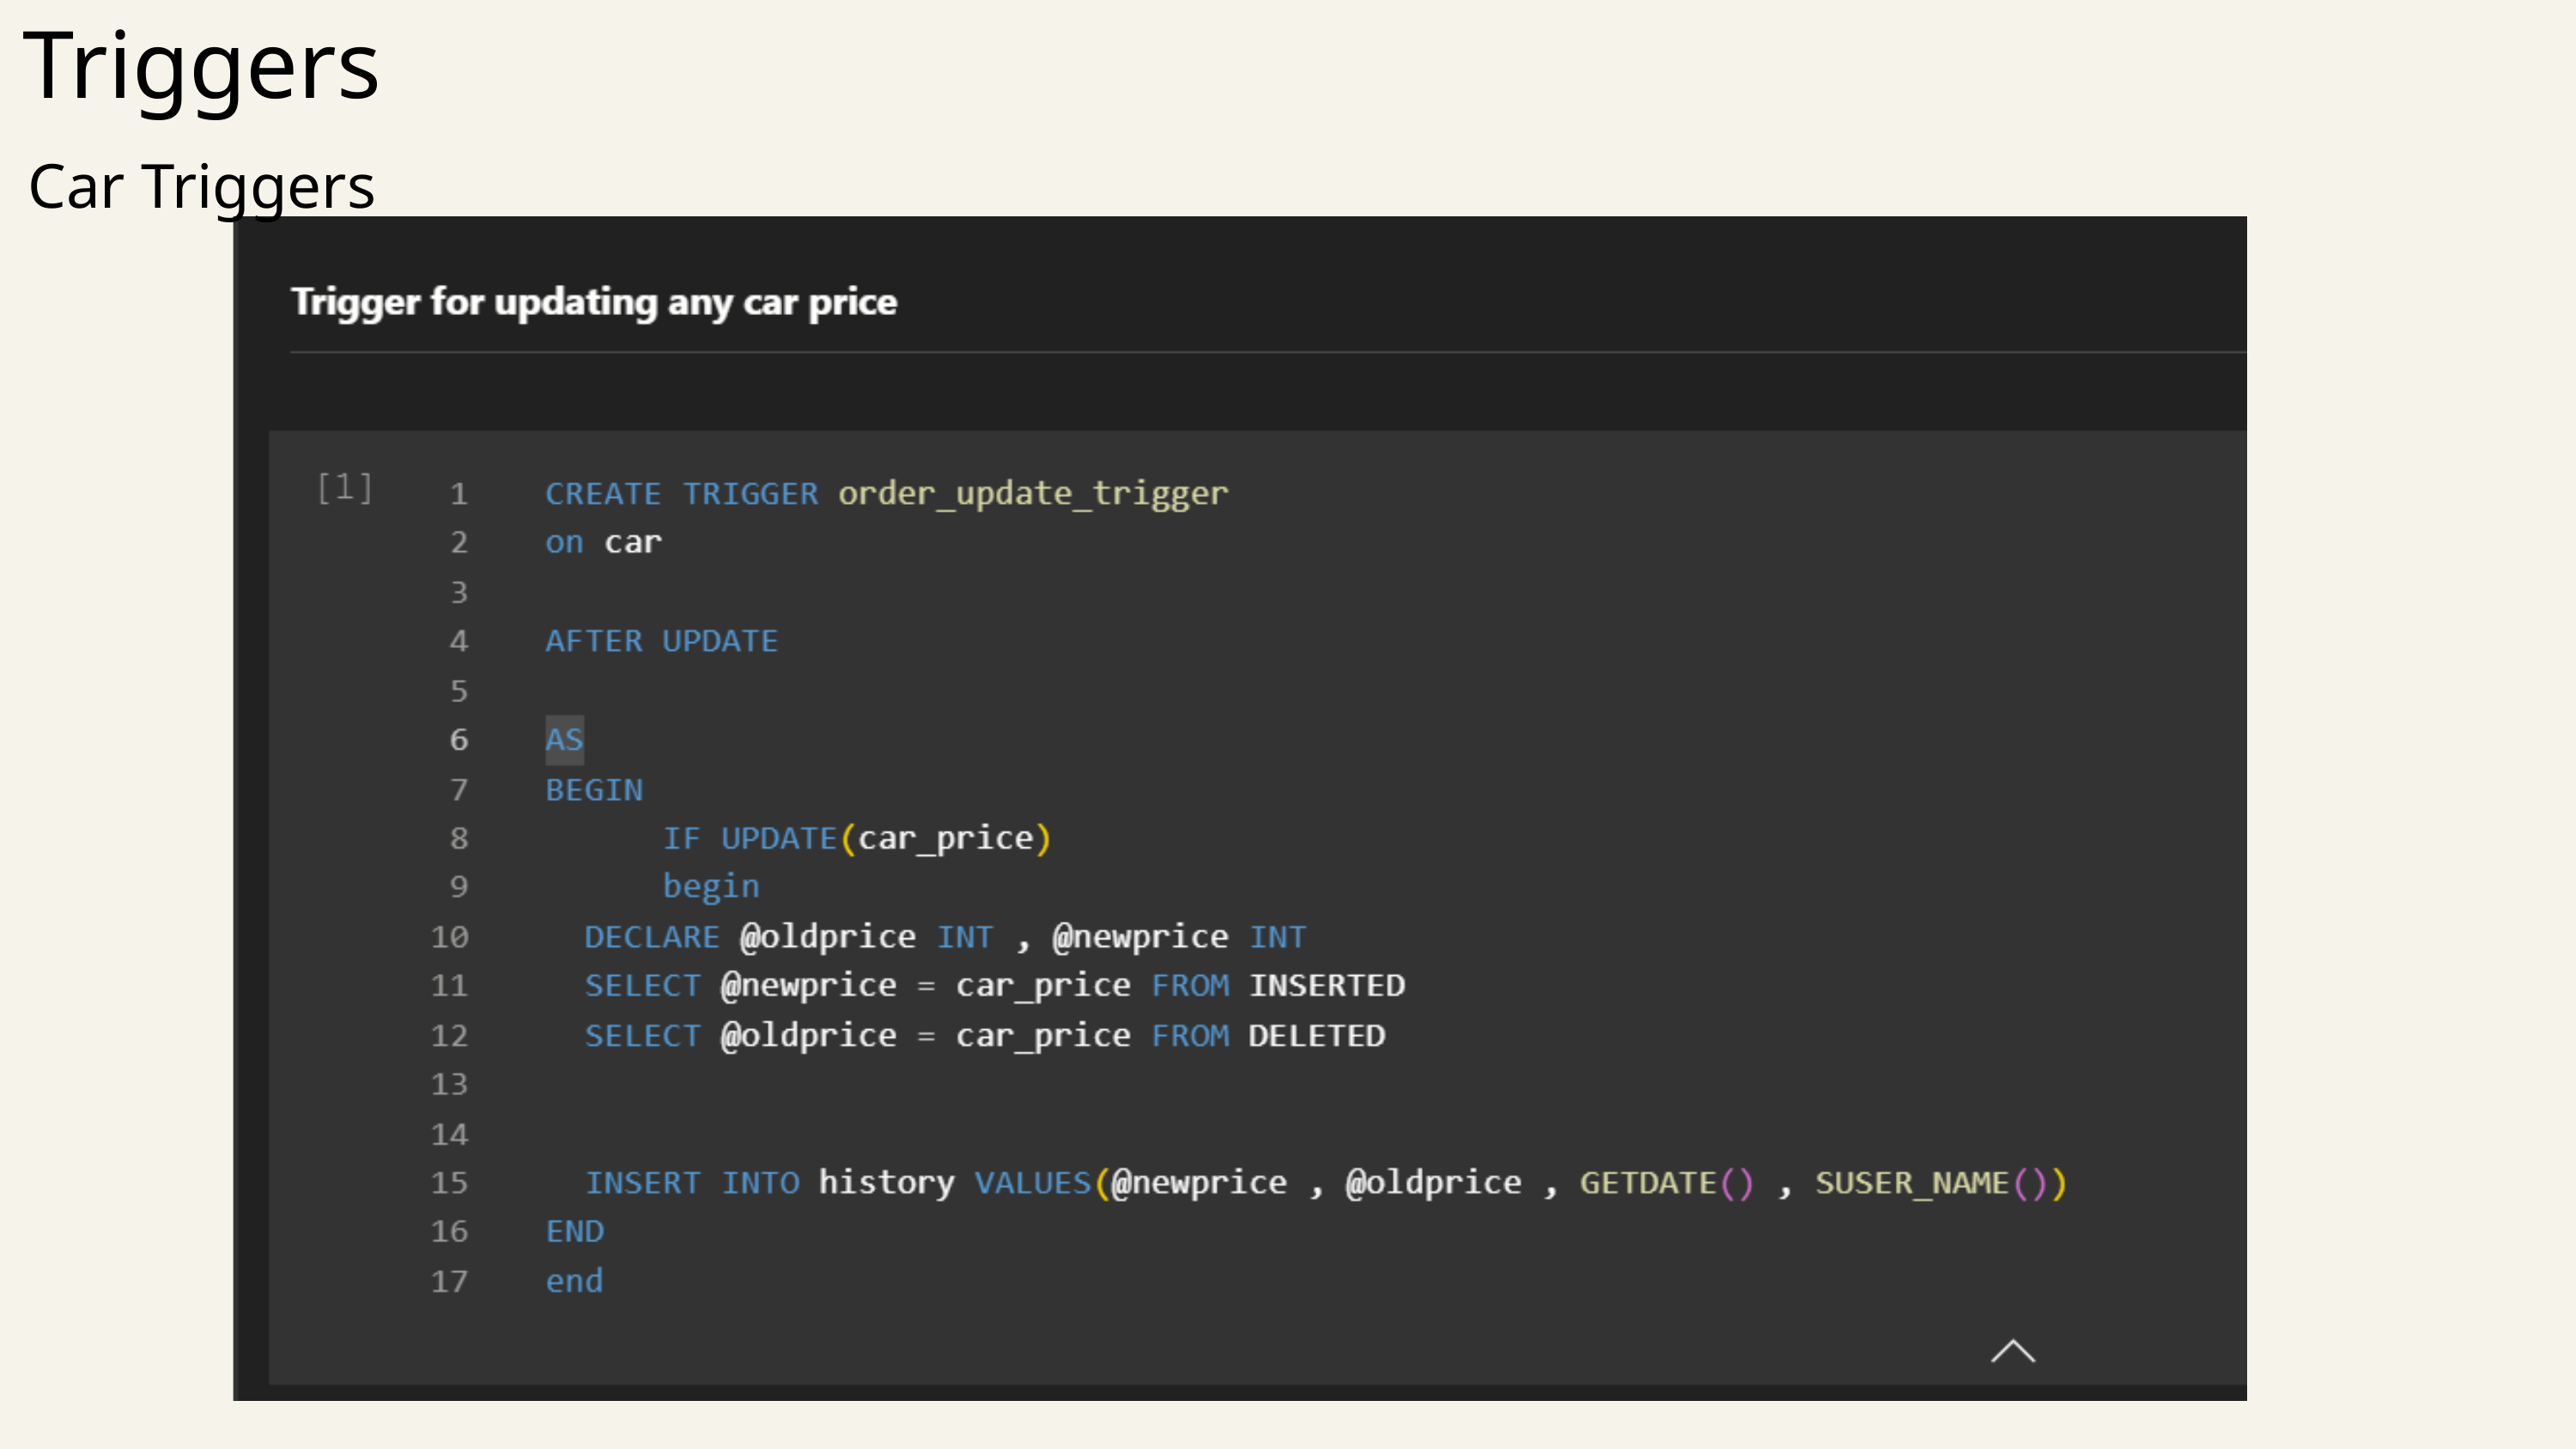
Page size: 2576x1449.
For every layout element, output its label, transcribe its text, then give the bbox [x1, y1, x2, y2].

text_box [233, 216, 2247, 1401]
text_box Car Triggers [27, 135, 379, 221]
text_box Triggers [19, 0, 386, 117]
